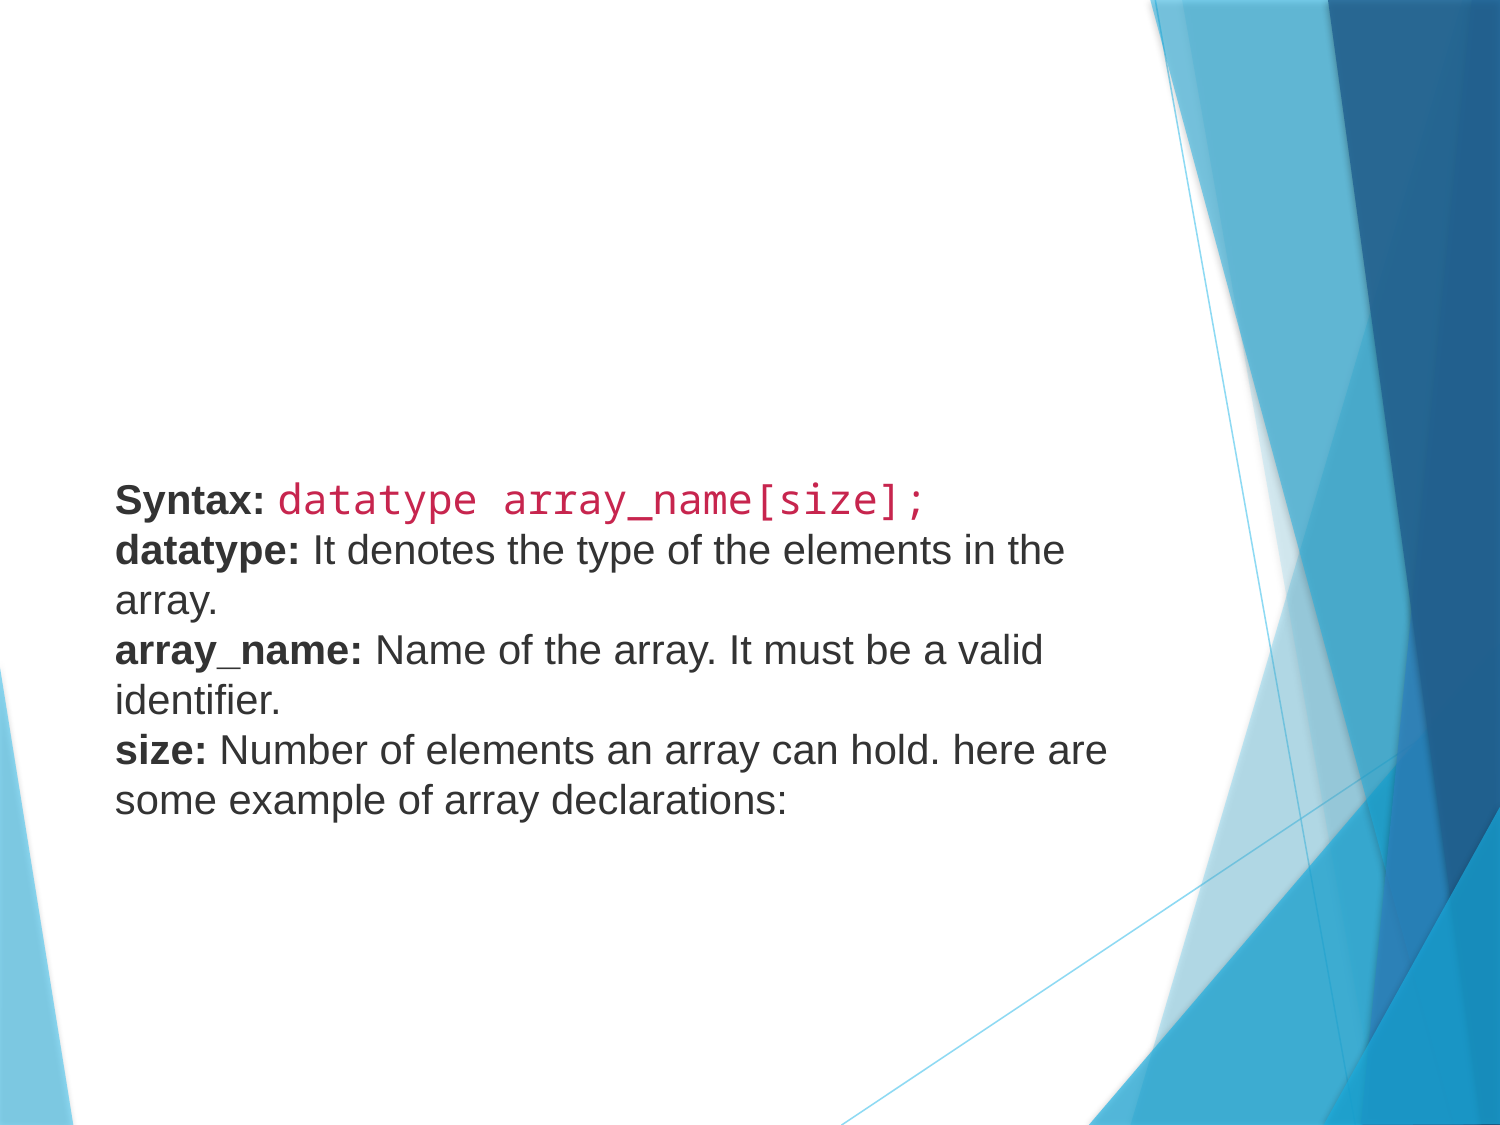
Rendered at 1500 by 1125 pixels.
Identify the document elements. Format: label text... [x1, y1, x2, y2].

list Syntax: datatype array_name[size]; datatype: It denotes the type of the elements in the array. array_name: Name of the array. It must be a valid identifier. size: Number of elements an array can hold. here are some example of array declarations: [99, 346, 1142, 1000]
